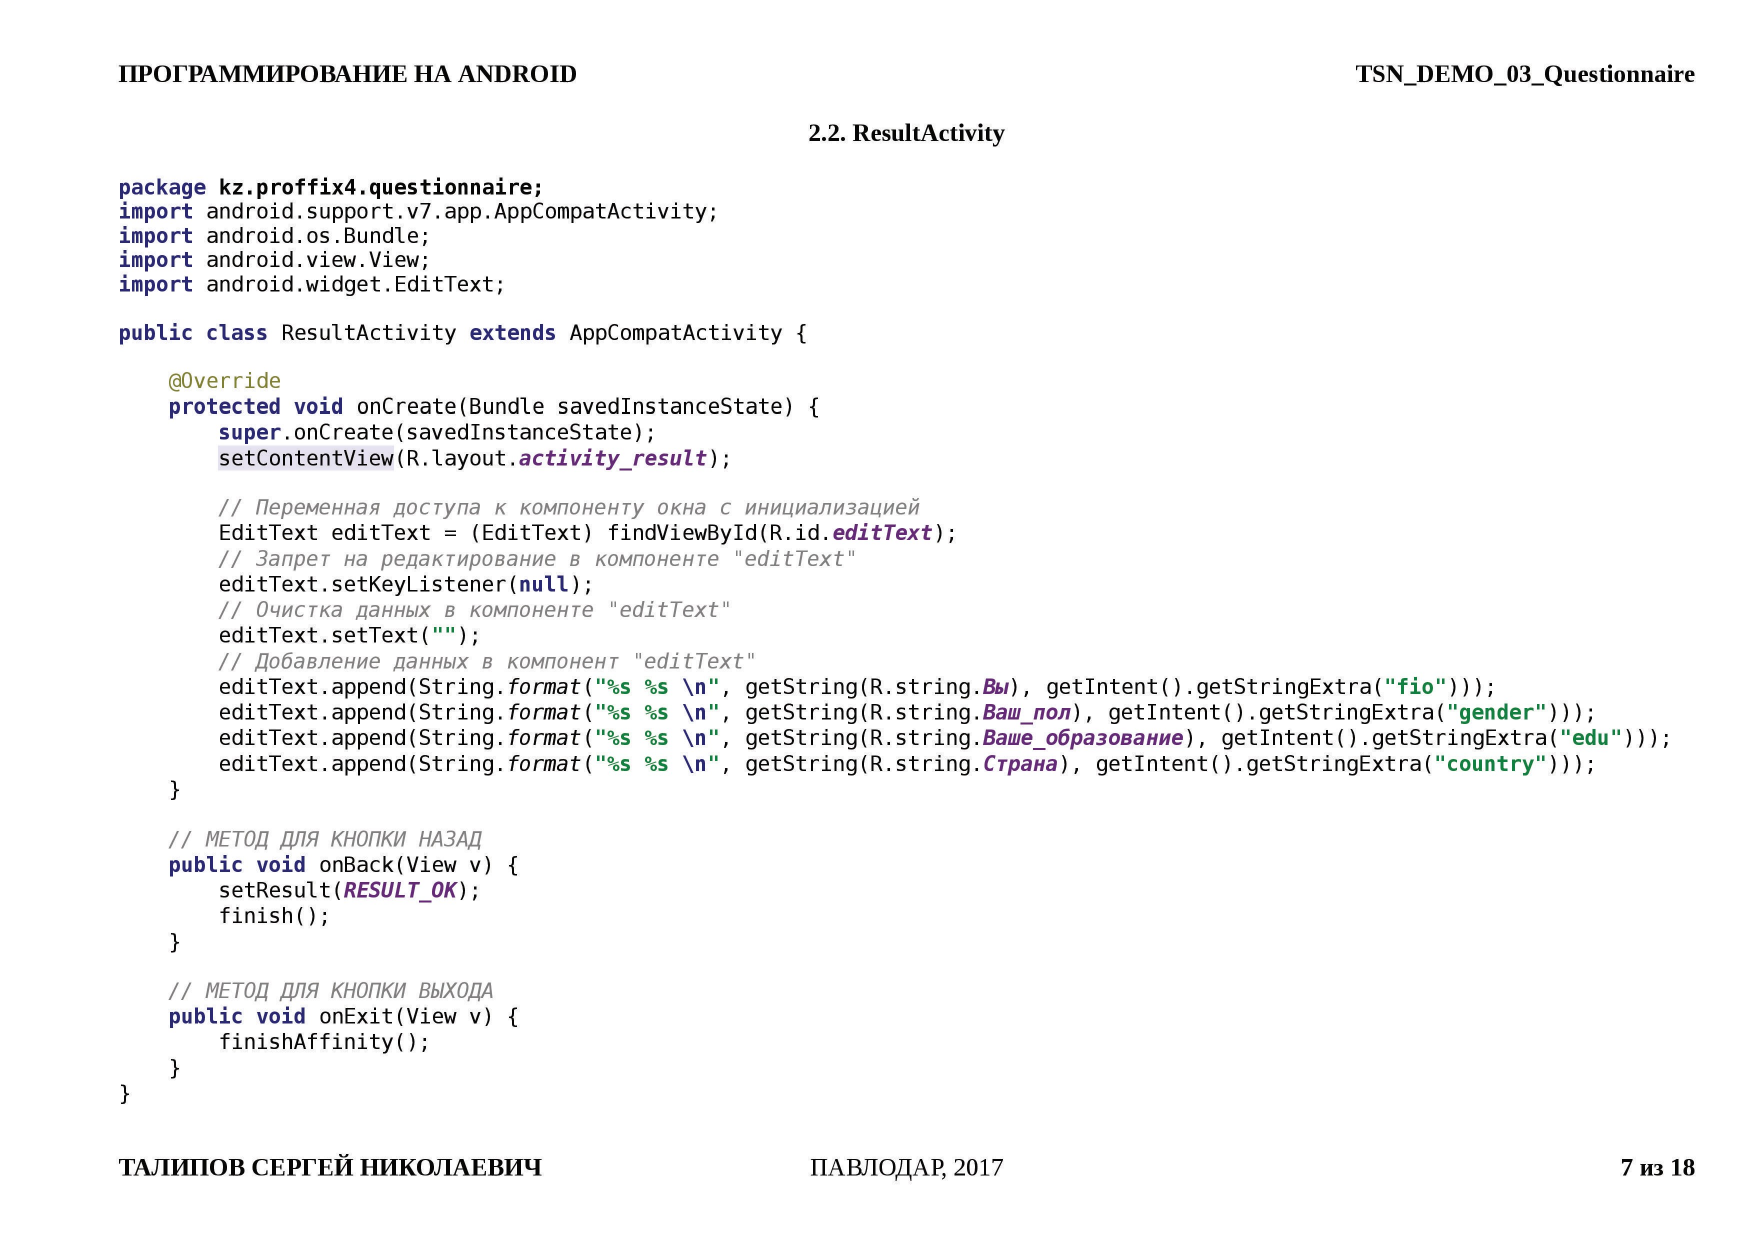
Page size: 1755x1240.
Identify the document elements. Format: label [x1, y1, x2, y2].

text_box [0, 0, 1754, 1240]
